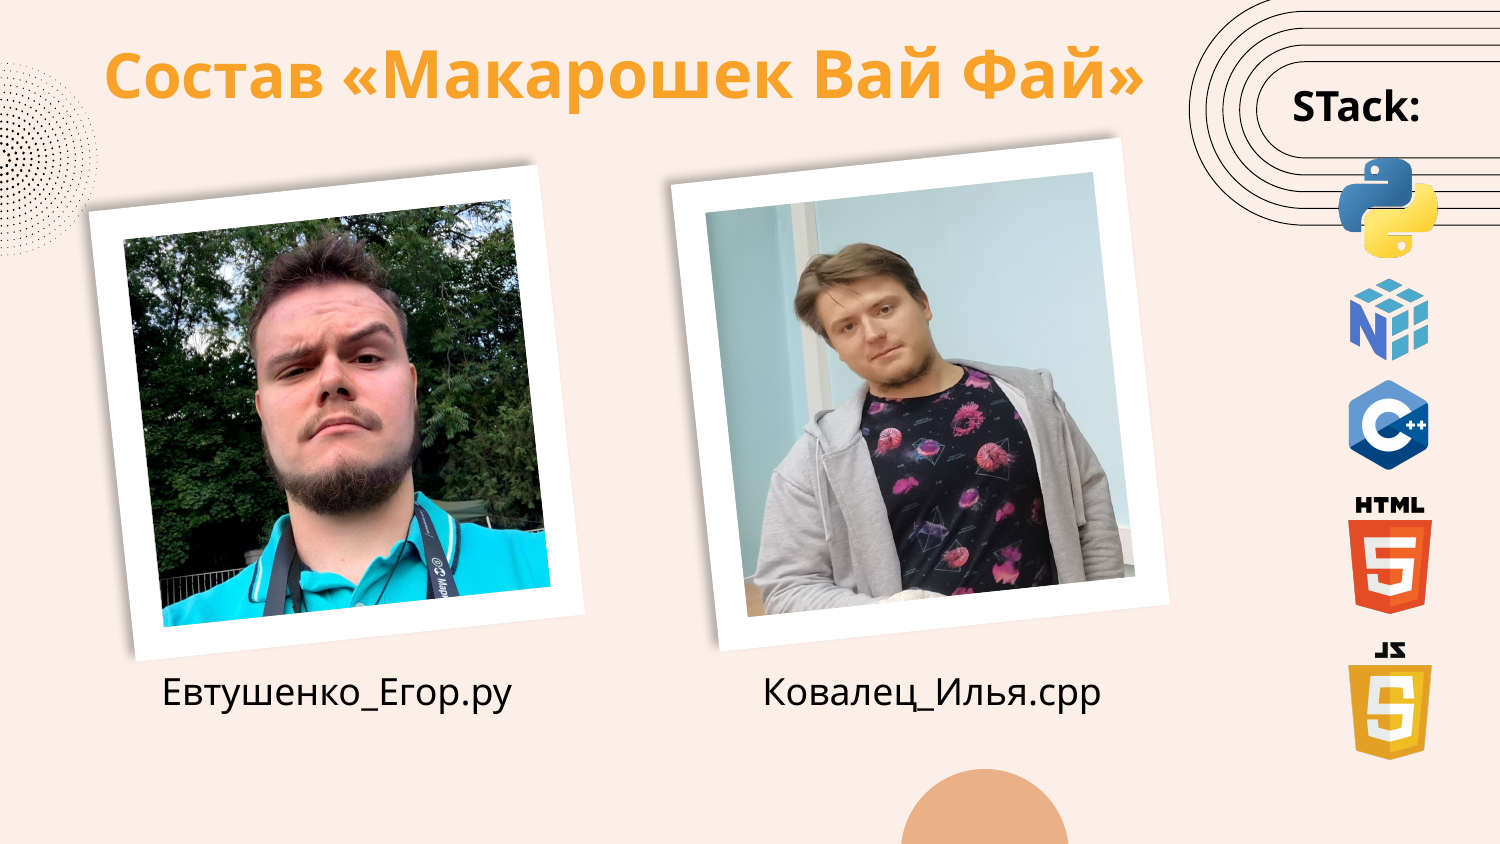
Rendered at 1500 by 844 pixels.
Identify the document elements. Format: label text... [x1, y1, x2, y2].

picture [706, 173, 1135, 617]
picture [1331, 496, 1449, 614]
picture [1337, 158, 1438, 259]
subtitle Евтушенко_Егор.py [0, 652, 644, 795]
picture [1288, 269, 1489, 493]
title Состав «Макарошек Вай Фай» [88, 17, 1353, 122]
text_box STack: [1277, 64, 1500, 147]
text_box Ковалец_Илья.cpp [644, 652, 1220, 795]
picture [124, 200, 550, 627]
picture [1296, 642, 1484, 760]
